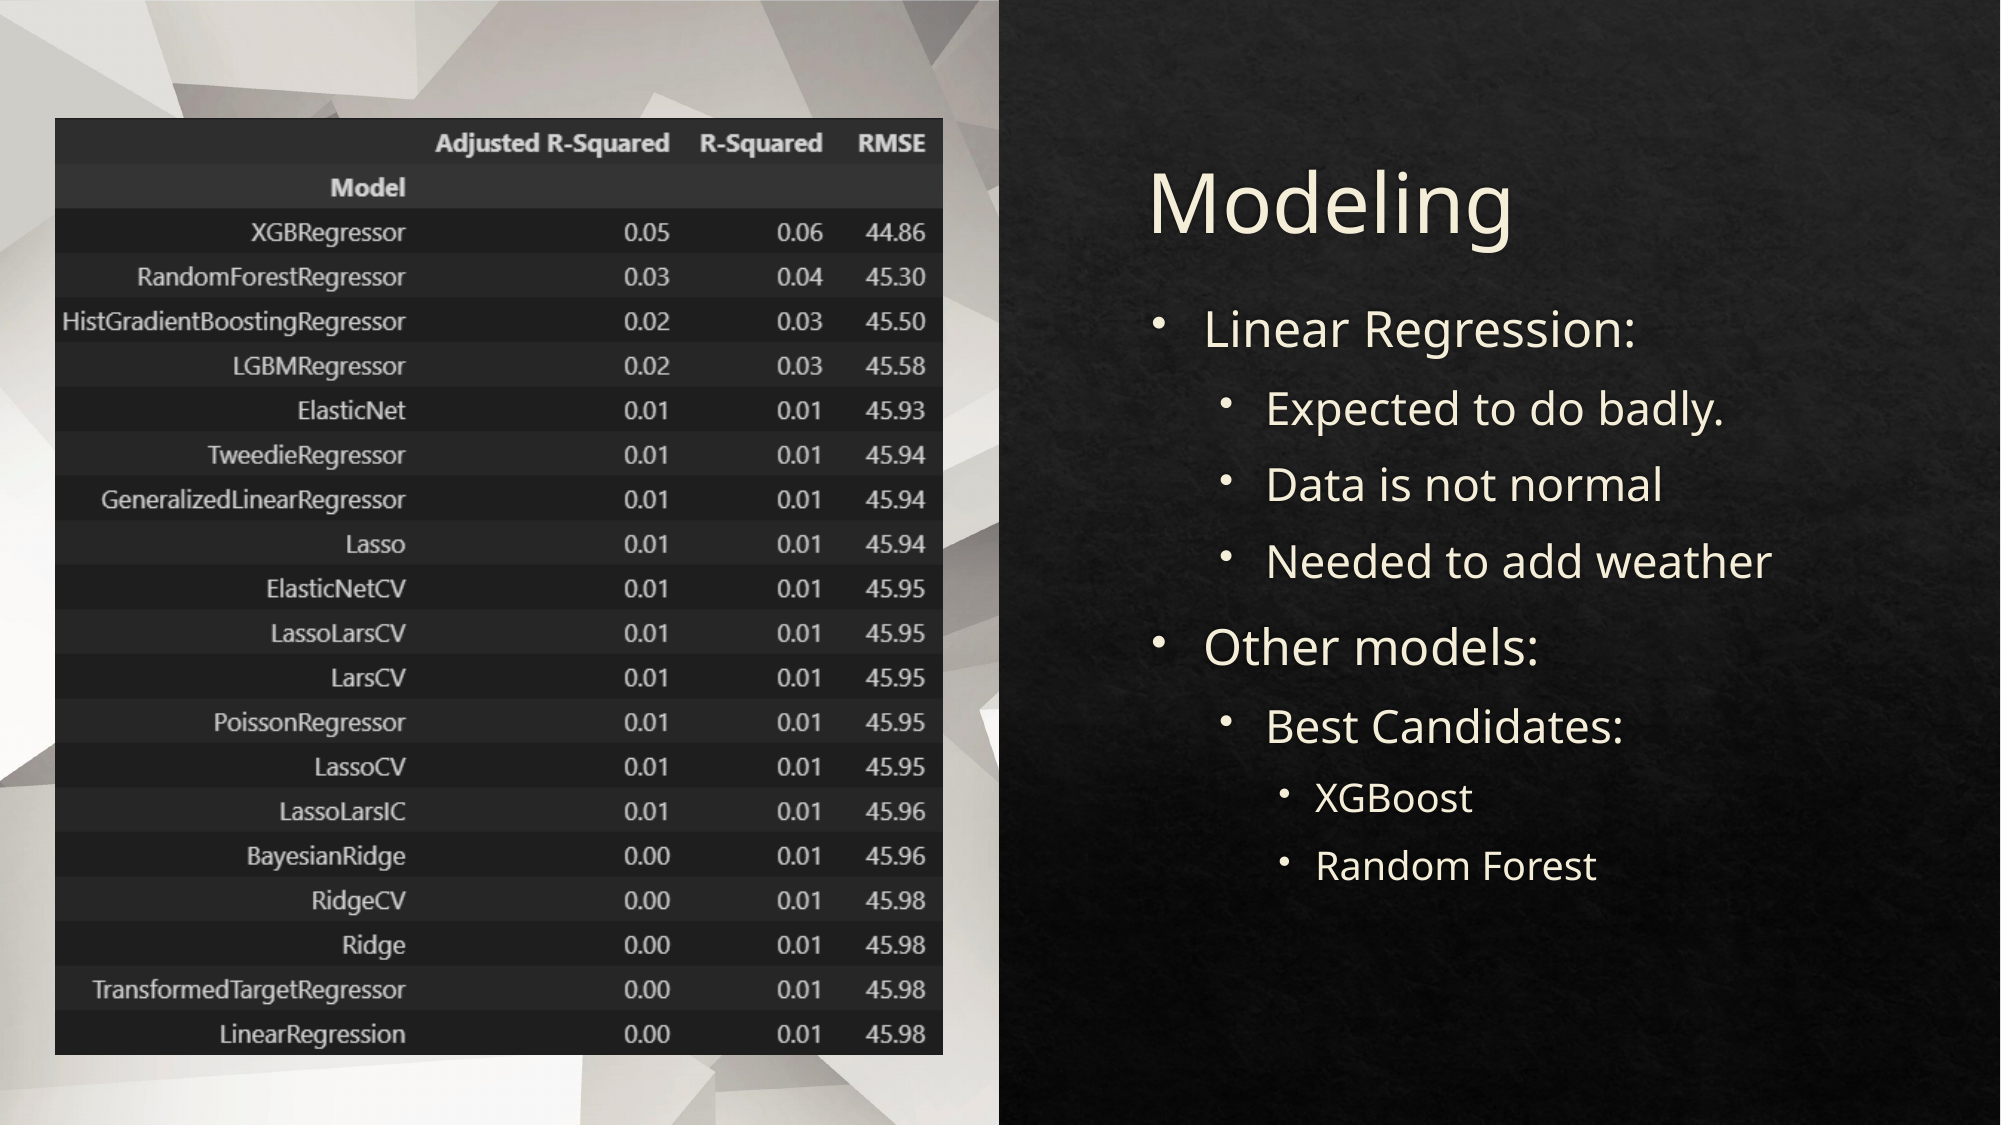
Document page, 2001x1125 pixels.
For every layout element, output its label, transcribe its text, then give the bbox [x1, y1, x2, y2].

picture [0, 0, 999, 1125]
list Linear Regression: Expected to do badly. Data is not normal Needed to add weather Other models: Best Candidates: XGBoost Random Forest [1131, 284, 1855, 950]
title Modeling [1131, 99, 1877, 260]
